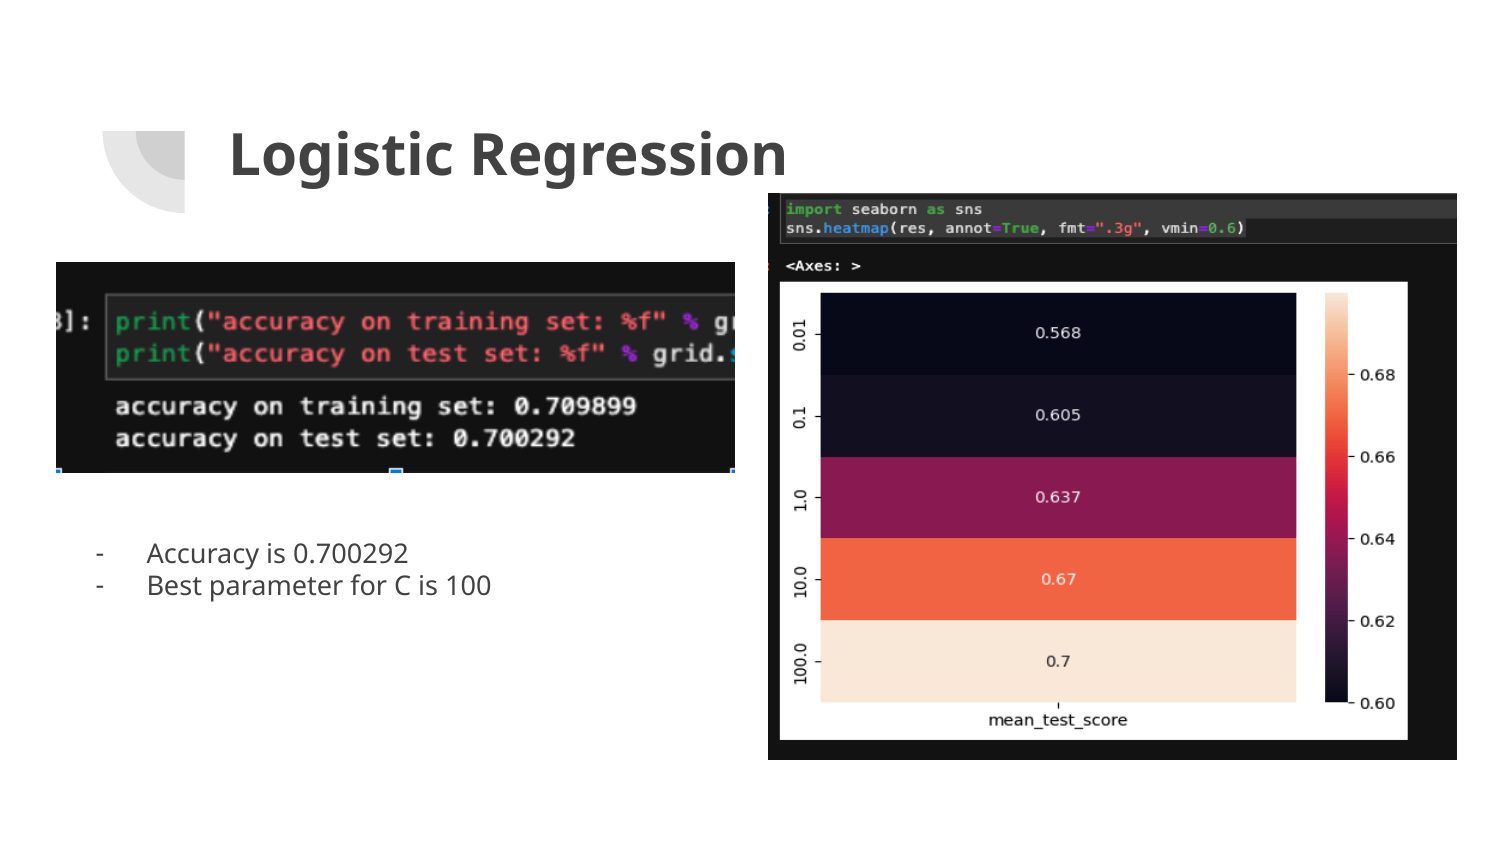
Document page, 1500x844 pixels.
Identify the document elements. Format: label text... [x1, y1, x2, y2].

title Logistic Regression [213, 98, 1368, 263]
picture [768, 193, 1457, 760]
text_box Accuracy is 0.700292 Best parameter for C is 100 [56, 520, 671, 713]
picture [56, 261, 736, 474]
